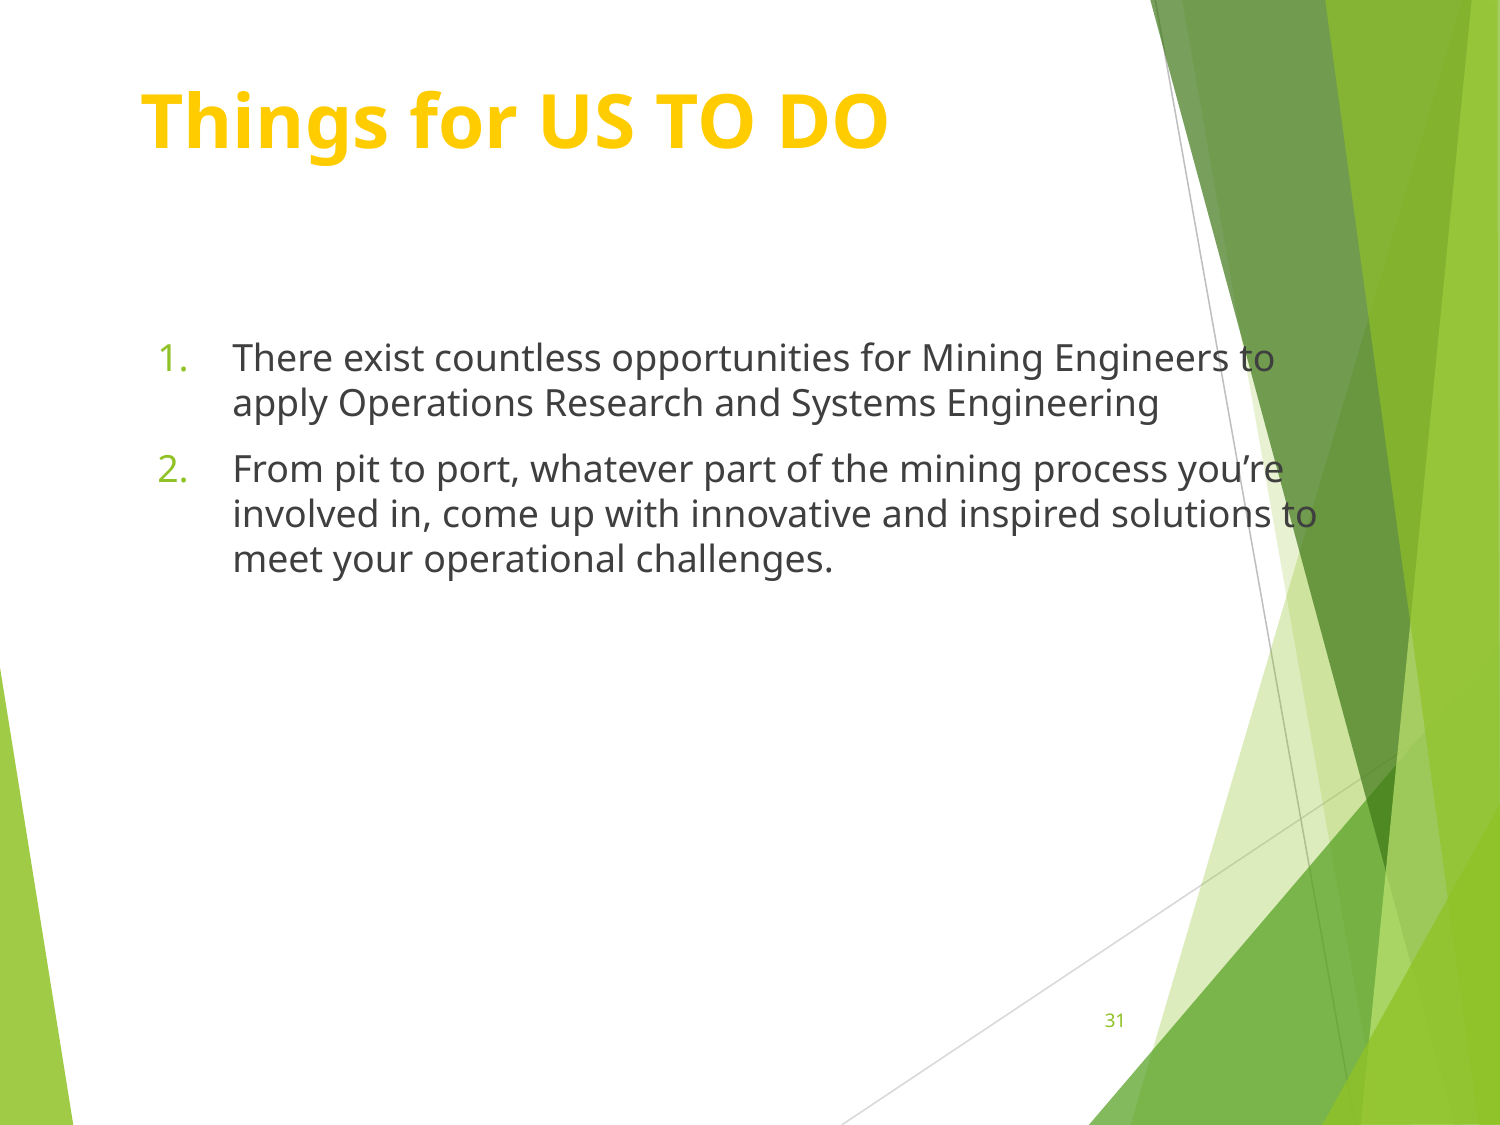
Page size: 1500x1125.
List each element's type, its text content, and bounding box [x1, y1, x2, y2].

title Things for US TO DO [125, 66, 1322, 313]
slide_number ‹#› [1057, 991, 1142, 1051]
list There exist countless opportunities for Mining Engineers to apply Operations Research and Systems Engineering From pit to port, whatever part of the mining process you’re involved in, come up with innovative and inspired solutions to meet your operational challenges. [142, 326, 1339, 987]
